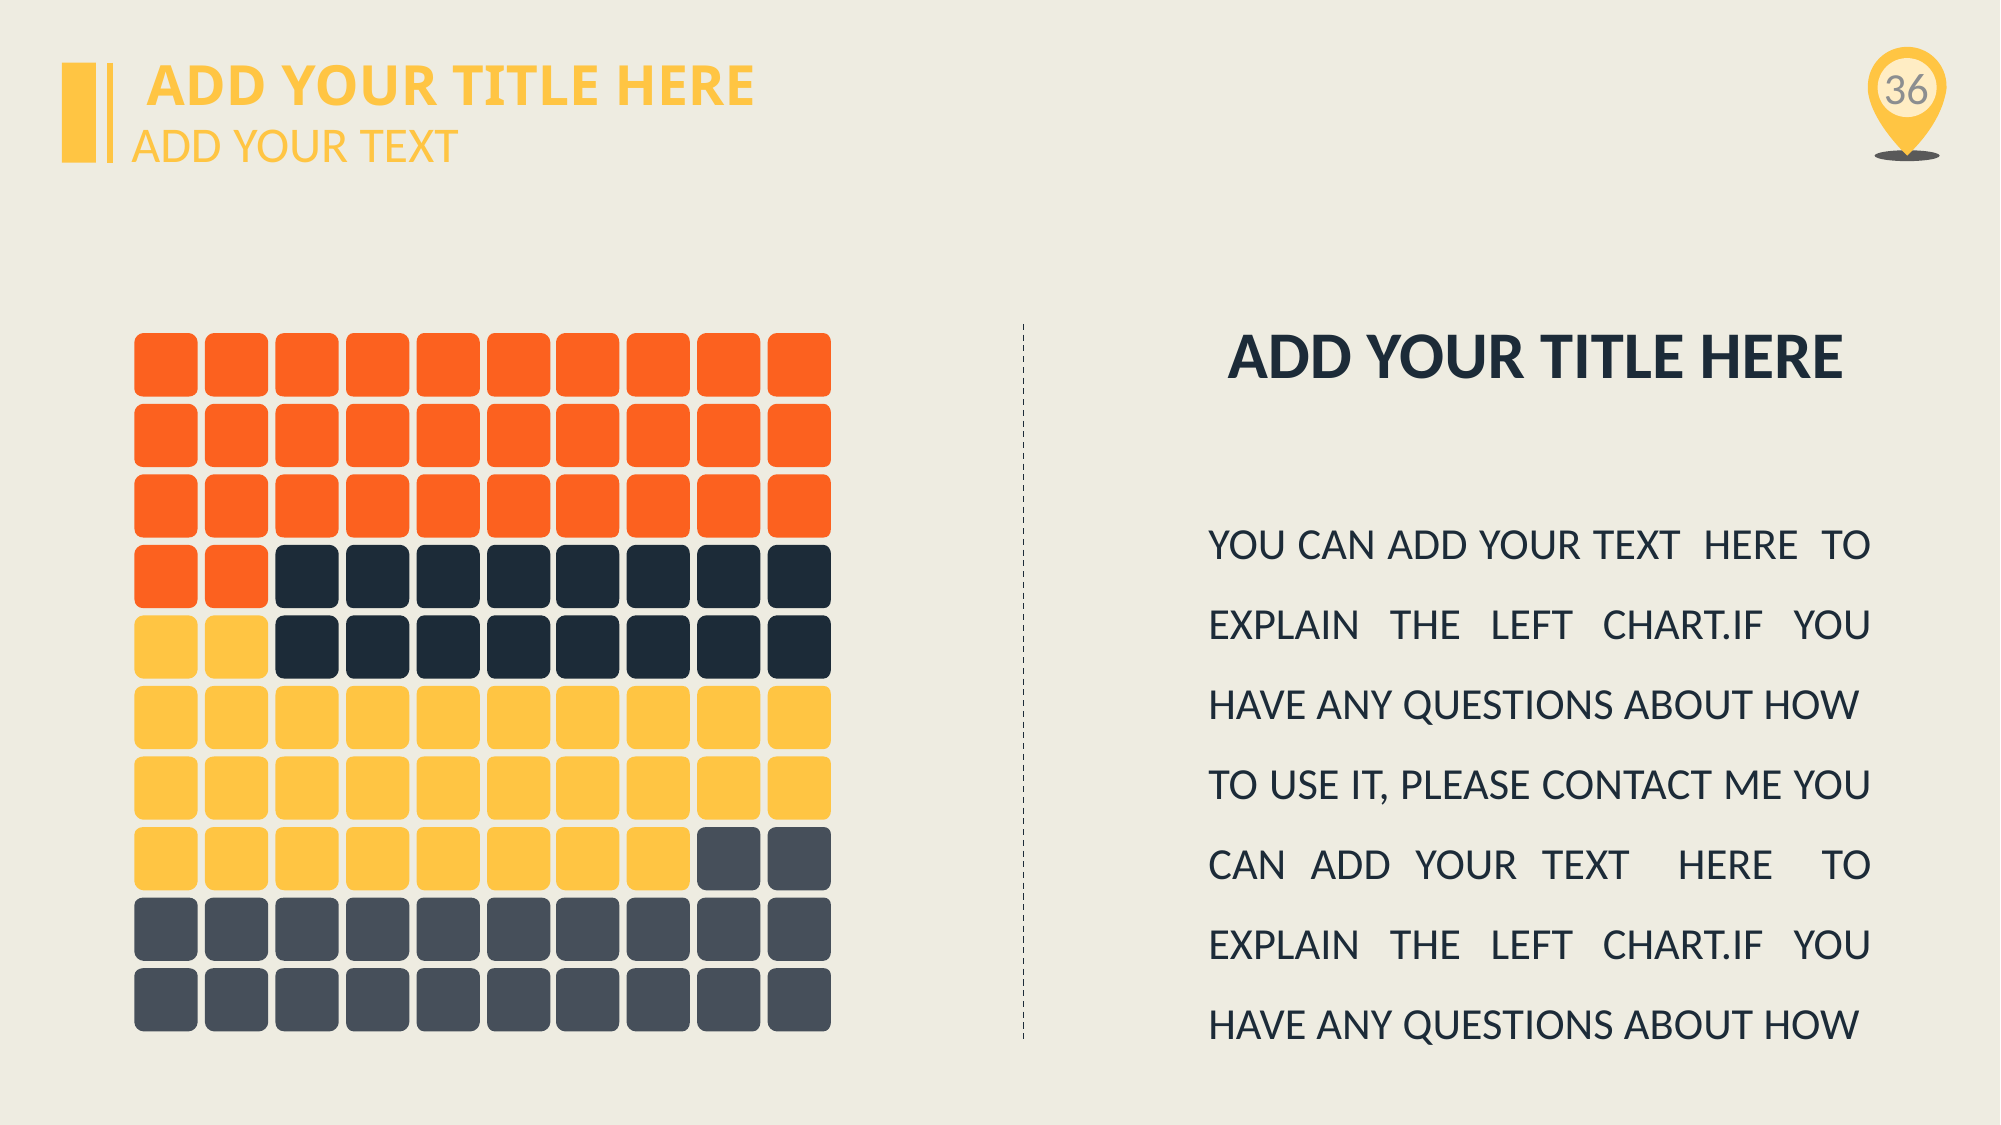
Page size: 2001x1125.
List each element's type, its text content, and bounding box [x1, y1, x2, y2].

text_box ADD YOUR TEXT [116, 104, 474, 180]
text_box ADD YOUR TITLE HERE [1191, 304, 1895, 400]
text_box YOU CAN ADD YOUR TEXT HERE TO EXPLAIN THE LEFT CHART.IF YOU HAVE ANY QUESTIONS ABOUT HOW TO USE IT, PLEASE CONTACT ME YOU CAN ADD YOUR TEXT HERE TO EXPLAIN THE LEFT CHART.IF YOU HAVE ANY QUESTIONS ABOUT HOW [1193, 481, 1888, 1056]
slide_number 36 [1673, 57, 2000, 118]
text_box ADD YOUR TITLE HERE [131, 42, 772, 125]
text_box [60, 61, 98, 165]
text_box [134, 332, 832, 1032]
